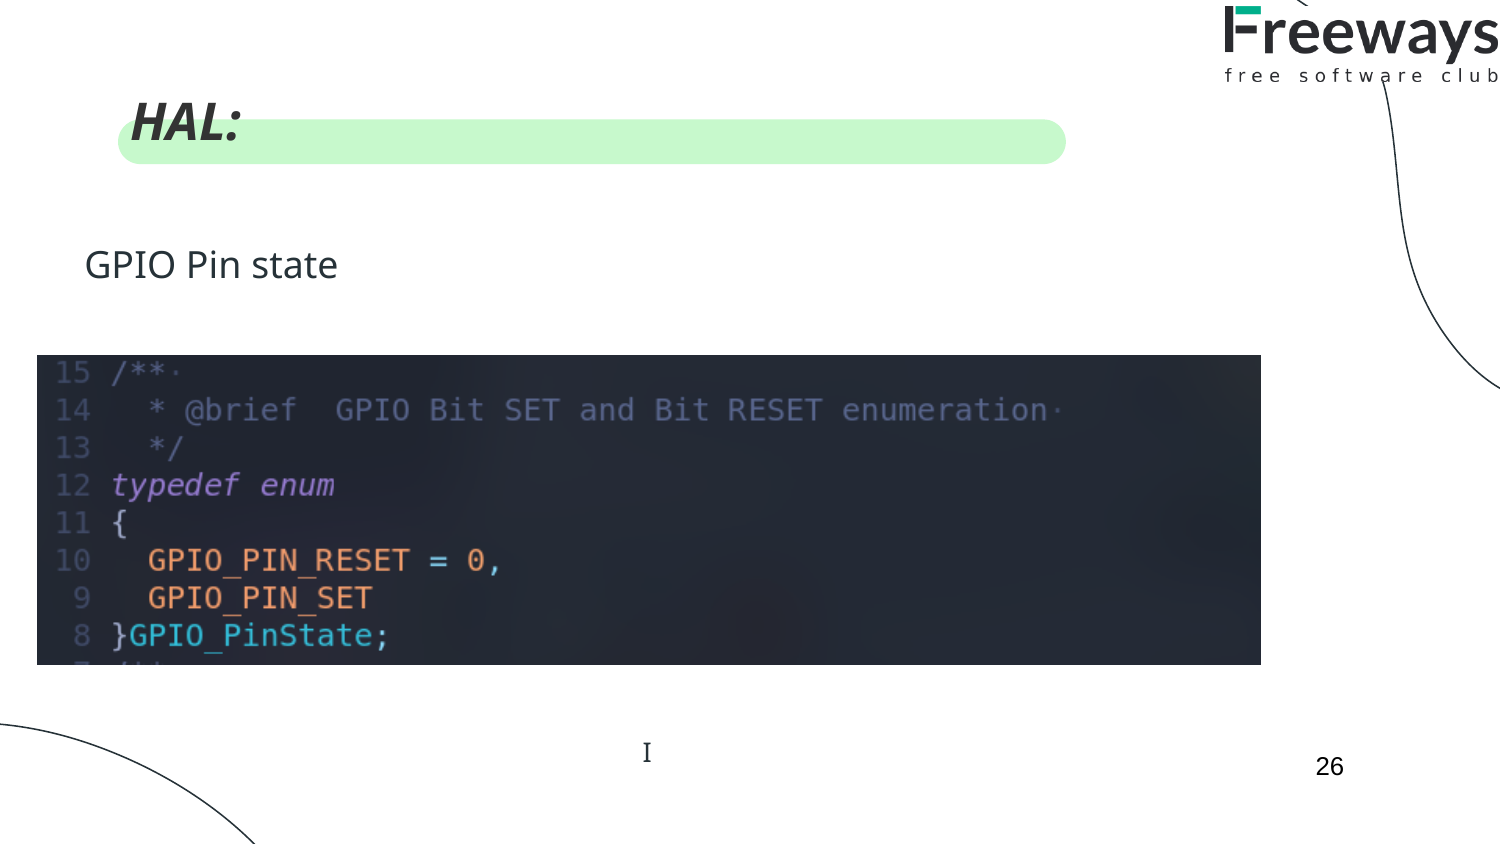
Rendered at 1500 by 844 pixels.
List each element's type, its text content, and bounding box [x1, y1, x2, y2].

picture [1225, 5, 1498, 82]
title HAL: [101, 63, 1464, 165]
text_box I [627, 719, 660, 777]
text_box GPIO Pin state [69, 225, 408, 294]
slide_number ‹#› [1302, 736, 1382, 794]
picture [36, 355, 1261, 666]
